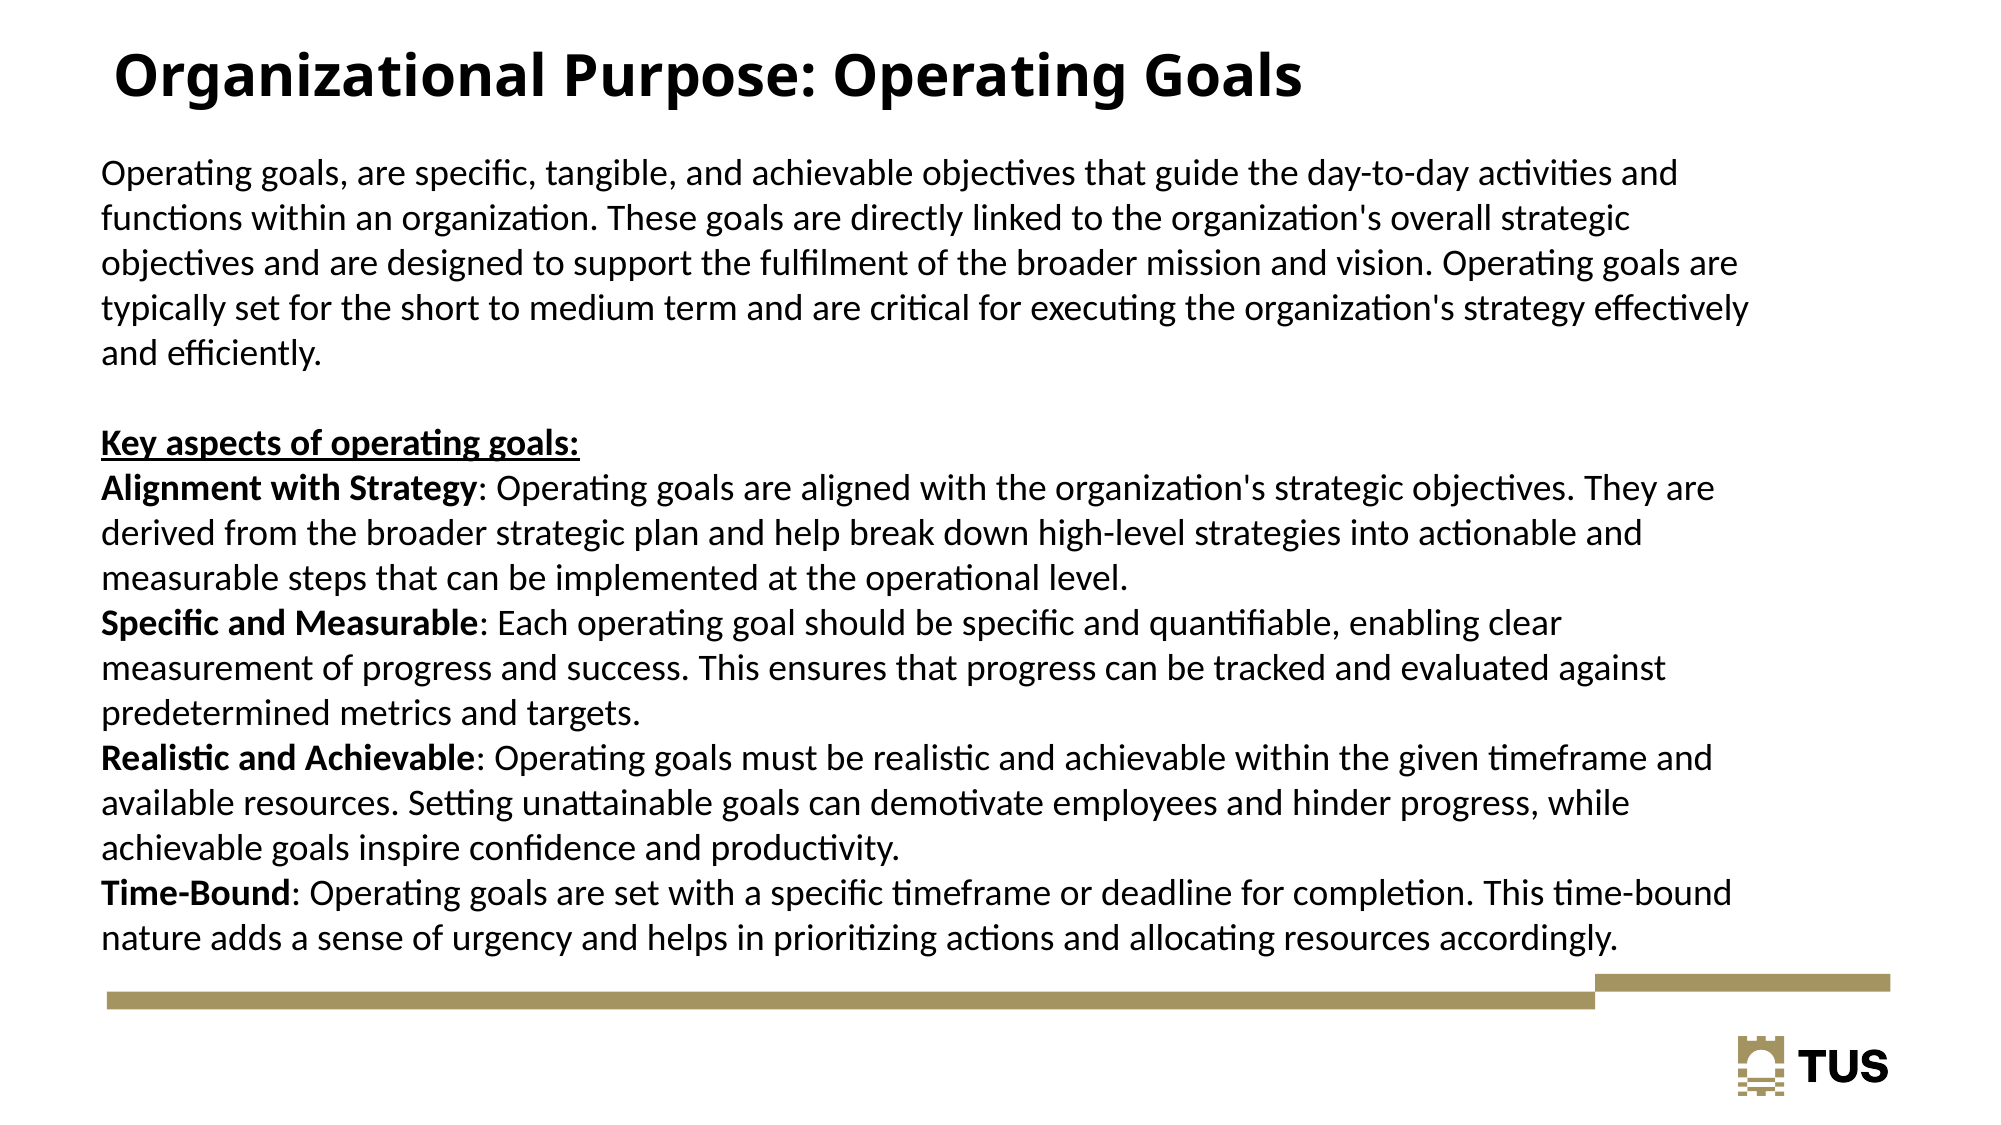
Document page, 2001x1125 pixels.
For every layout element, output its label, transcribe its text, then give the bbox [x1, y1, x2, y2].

picture [1738, 1036, 1888, 1096]
text_box Operating goals, are specific, tangible, and achievable objectives that guide the day-to-day activities and functions within an organization. These goals are directly linked to the organization's overall strategic objectives and are designed to support the fulfilment of the broader mission and vision. Operating goals are typically set for the short to medium term and are critical for executing the organization's strategy effectively and efficiently. Key aspects of operating goals: Alignment with Strategy: Operating goals are aligned with the organization's strategic objectives. They are derived from the broader strategic plan and help break down high-level strategies into actionable and measurable steps that can be implemented at the operational level. Specific and Measurable: Each operating goal should be specific and quantifiable, enabling clear measurement of progress and success. This ensures that progress can be tracked and evaluated against predetermined metrics and targets. Realistic and Achievable: Operating goals must be realistic and achievable within the given timeframe and available resources. Setting unattainable goals can demotivate employees and hinder progress, while achievable goals inspire confidence and productivity. Time-Bound: Operating goals are set with a specific timeframe or deadline for completion. This time-bound nature adds a sense of urgency and helps in prioritizing actions and allocating resources accordingly. [86, 141, 1776, 1011]
title Organizational Purpose: Operating Goals [113, 38, 1878, 163]
